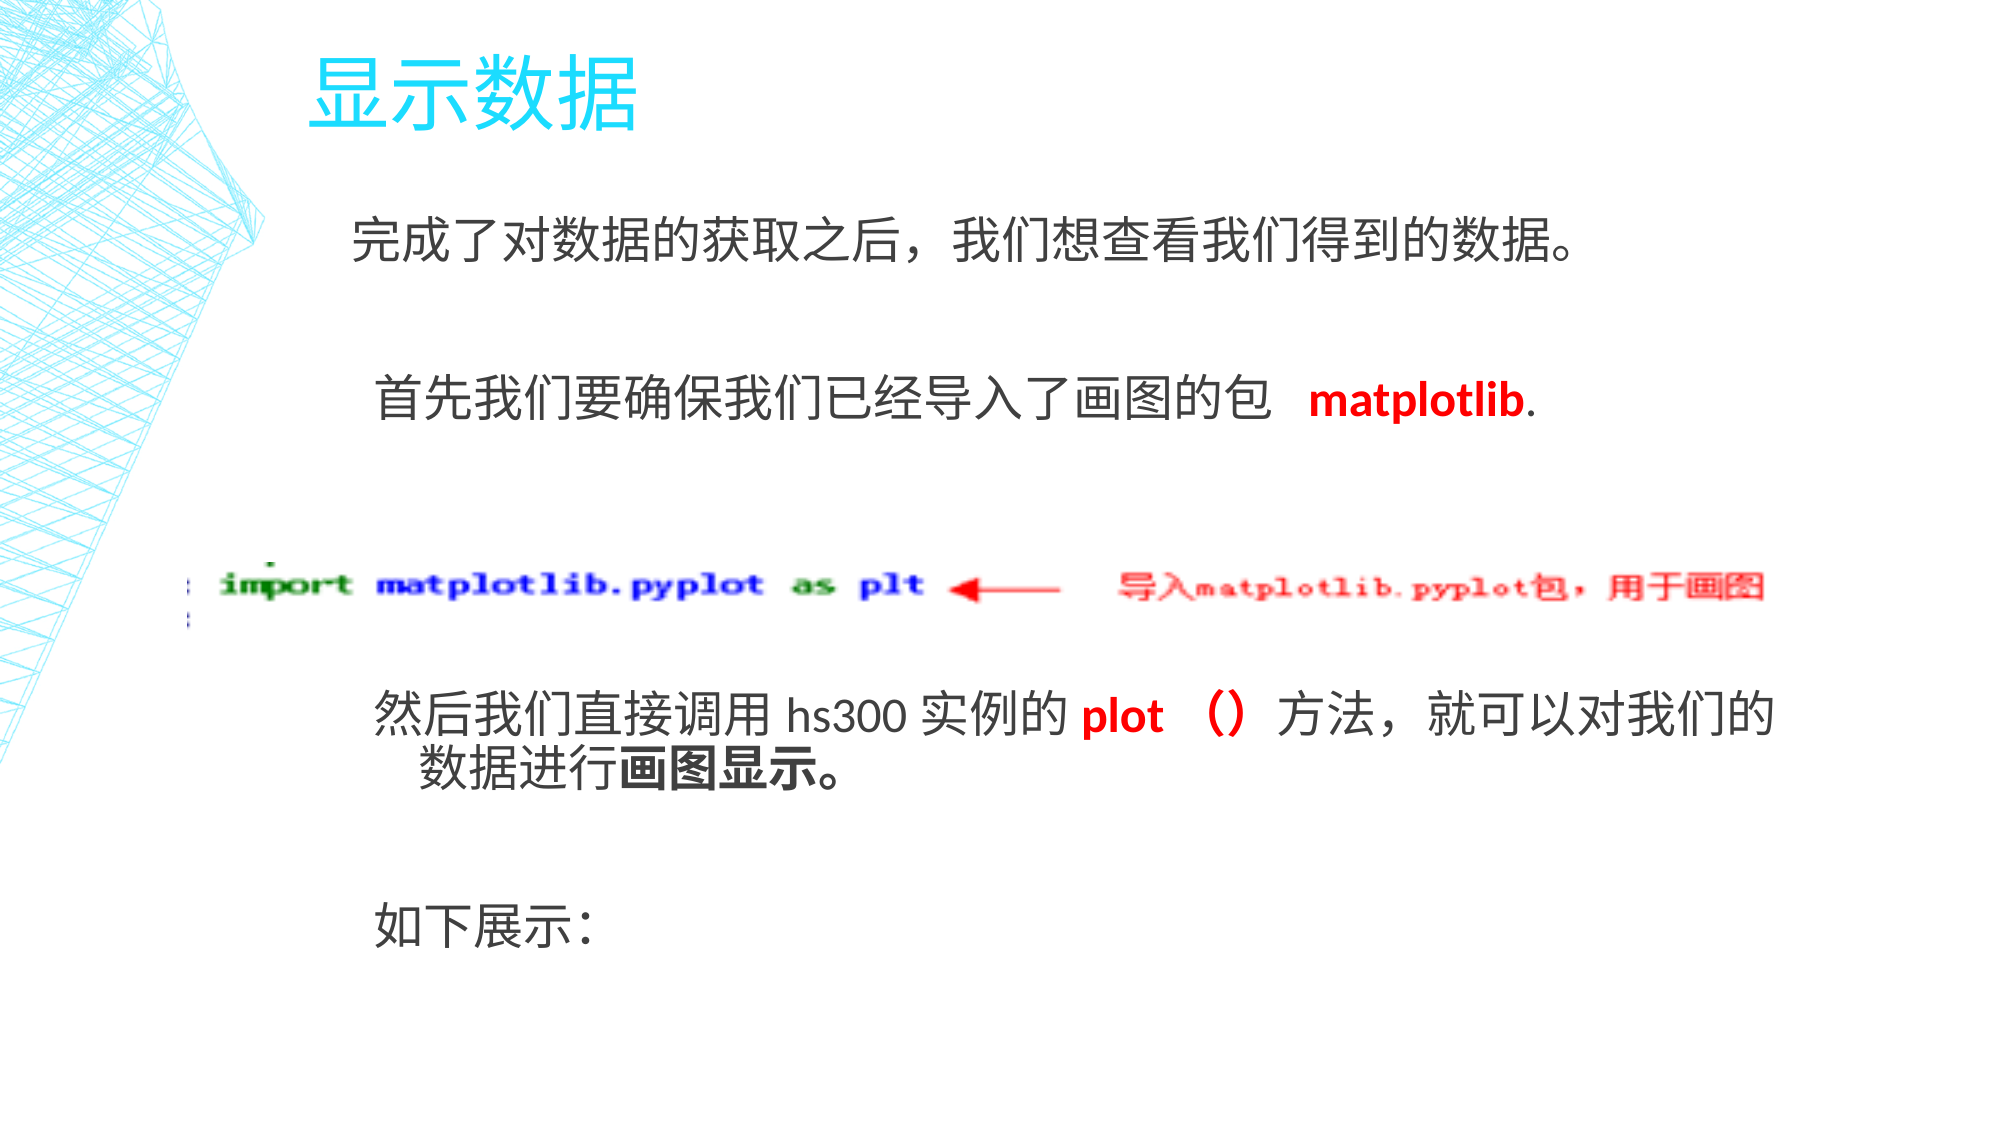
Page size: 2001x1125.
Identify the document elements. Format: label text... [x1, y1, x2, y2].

picture [0, 0, 2001, 1125]
list 完成了对数据的获取之后，我们想查看我们得到的数据。 首先我们要确保我们已经导入了画图的包 matplotlib. 然后我们直接调用hs300实例的plot（）方法，就可以对我们的数据进行画图显示。 如下展示： [291, 208, 1829, 562]
list 完成了对数据的获取之后，我们想查看我们得到的数据。 首先我们要确保我们已经导入了画图的包 matplotlib. 然后我们直接调用hs300实例的plot（）方法，就可以对我们的数据进行画图显示。 如下展示： [291, 633, 1829, 1062]
title 显示数据 [291, 48, 1829, 149]
